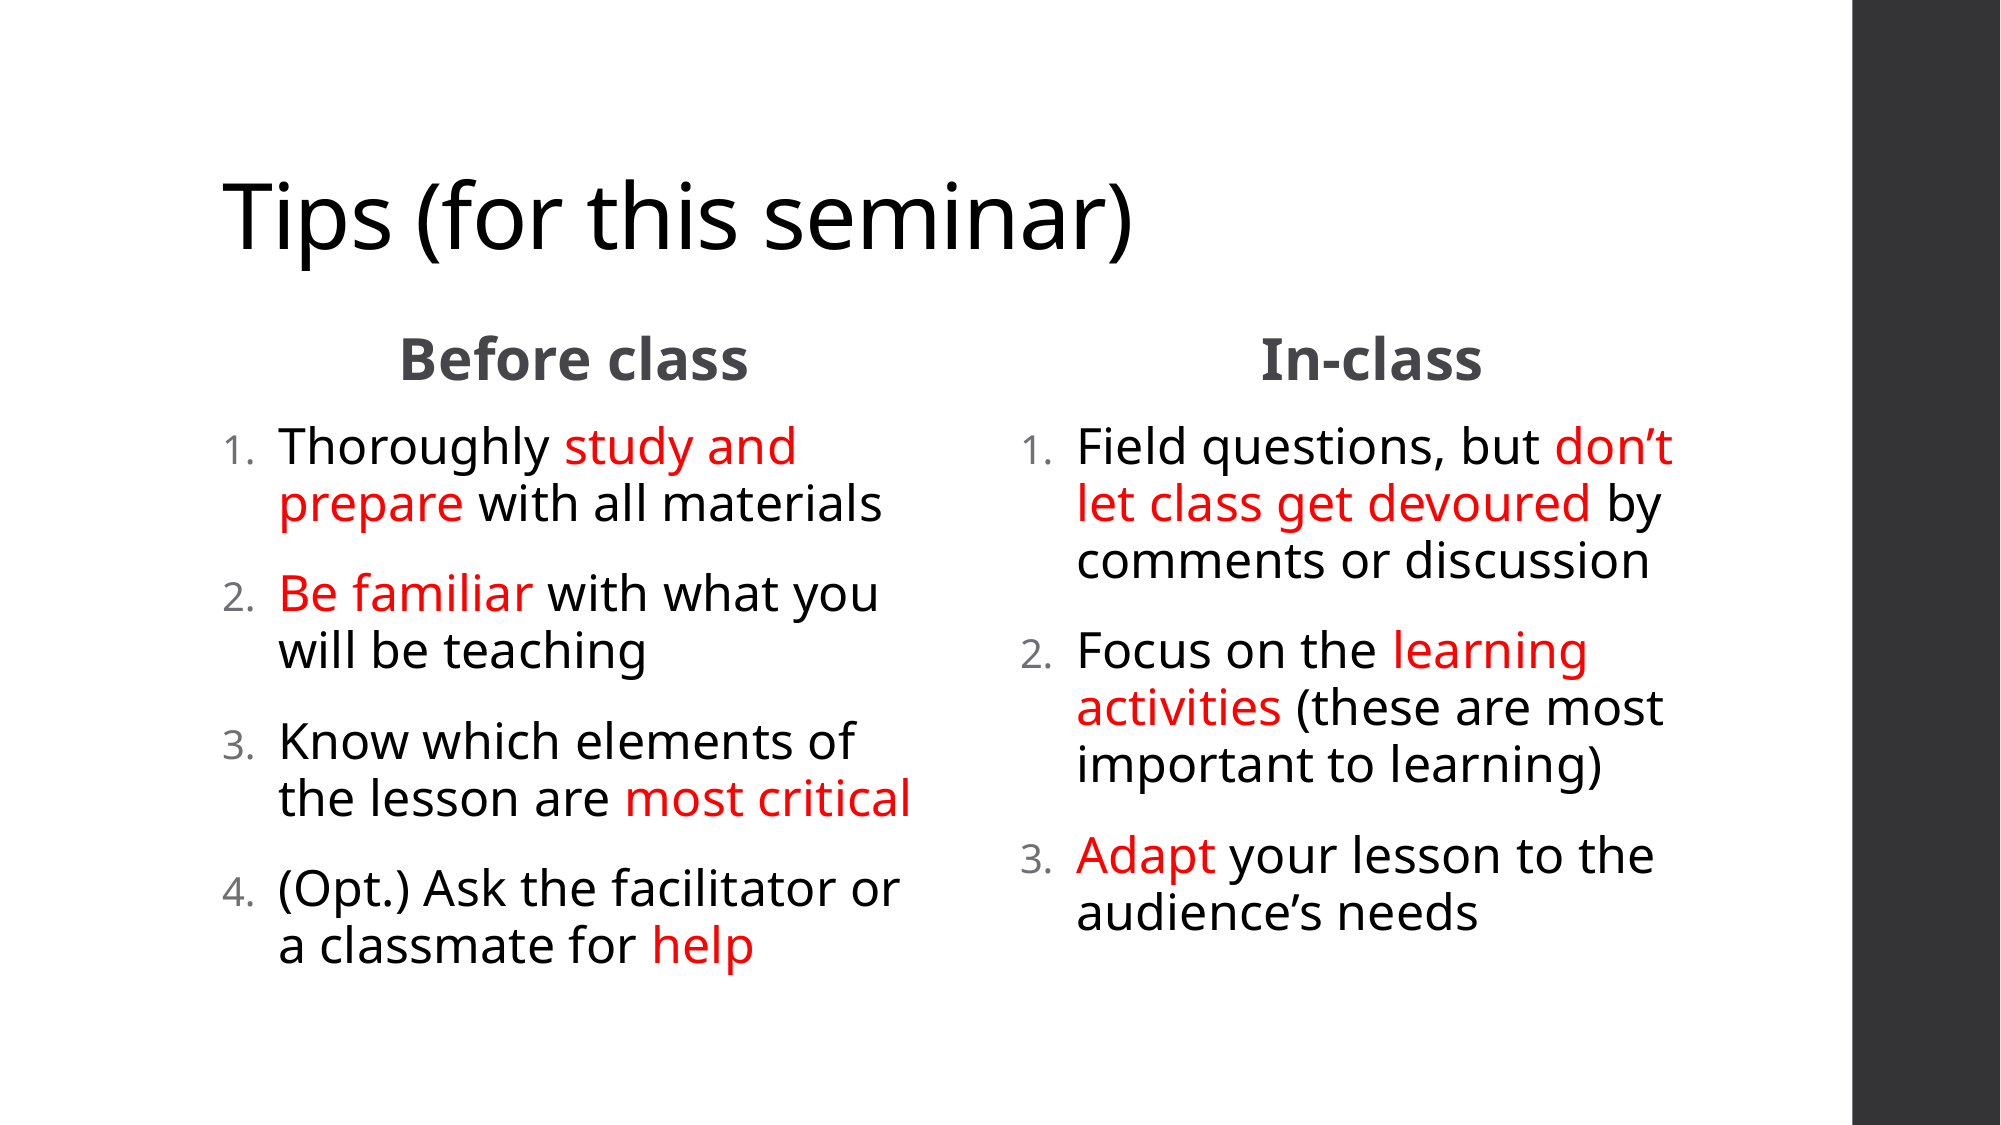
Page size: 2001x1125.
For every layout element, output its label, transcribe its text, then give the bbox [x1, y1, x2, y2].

list Thoroughly study and prepare with all materials Be familiar with what you will be teaching Know which elements of the lesson are most critical (Opt.) Ask the facilitator or a classmate for help [206, 411, 942, 1013]
list Before class [206, 281, 942, 402]
list Field questions, but don’t let class get devoured by comments or discussion Focus on the learning activities (these are most important to learning) Adapt your lesson to the audience’s needs [1005, 411, 1740, 1013]
list In-class [1005, 281, 1740, 402]
title Tips (for this seminar) [206, 60, 1797, 278]
